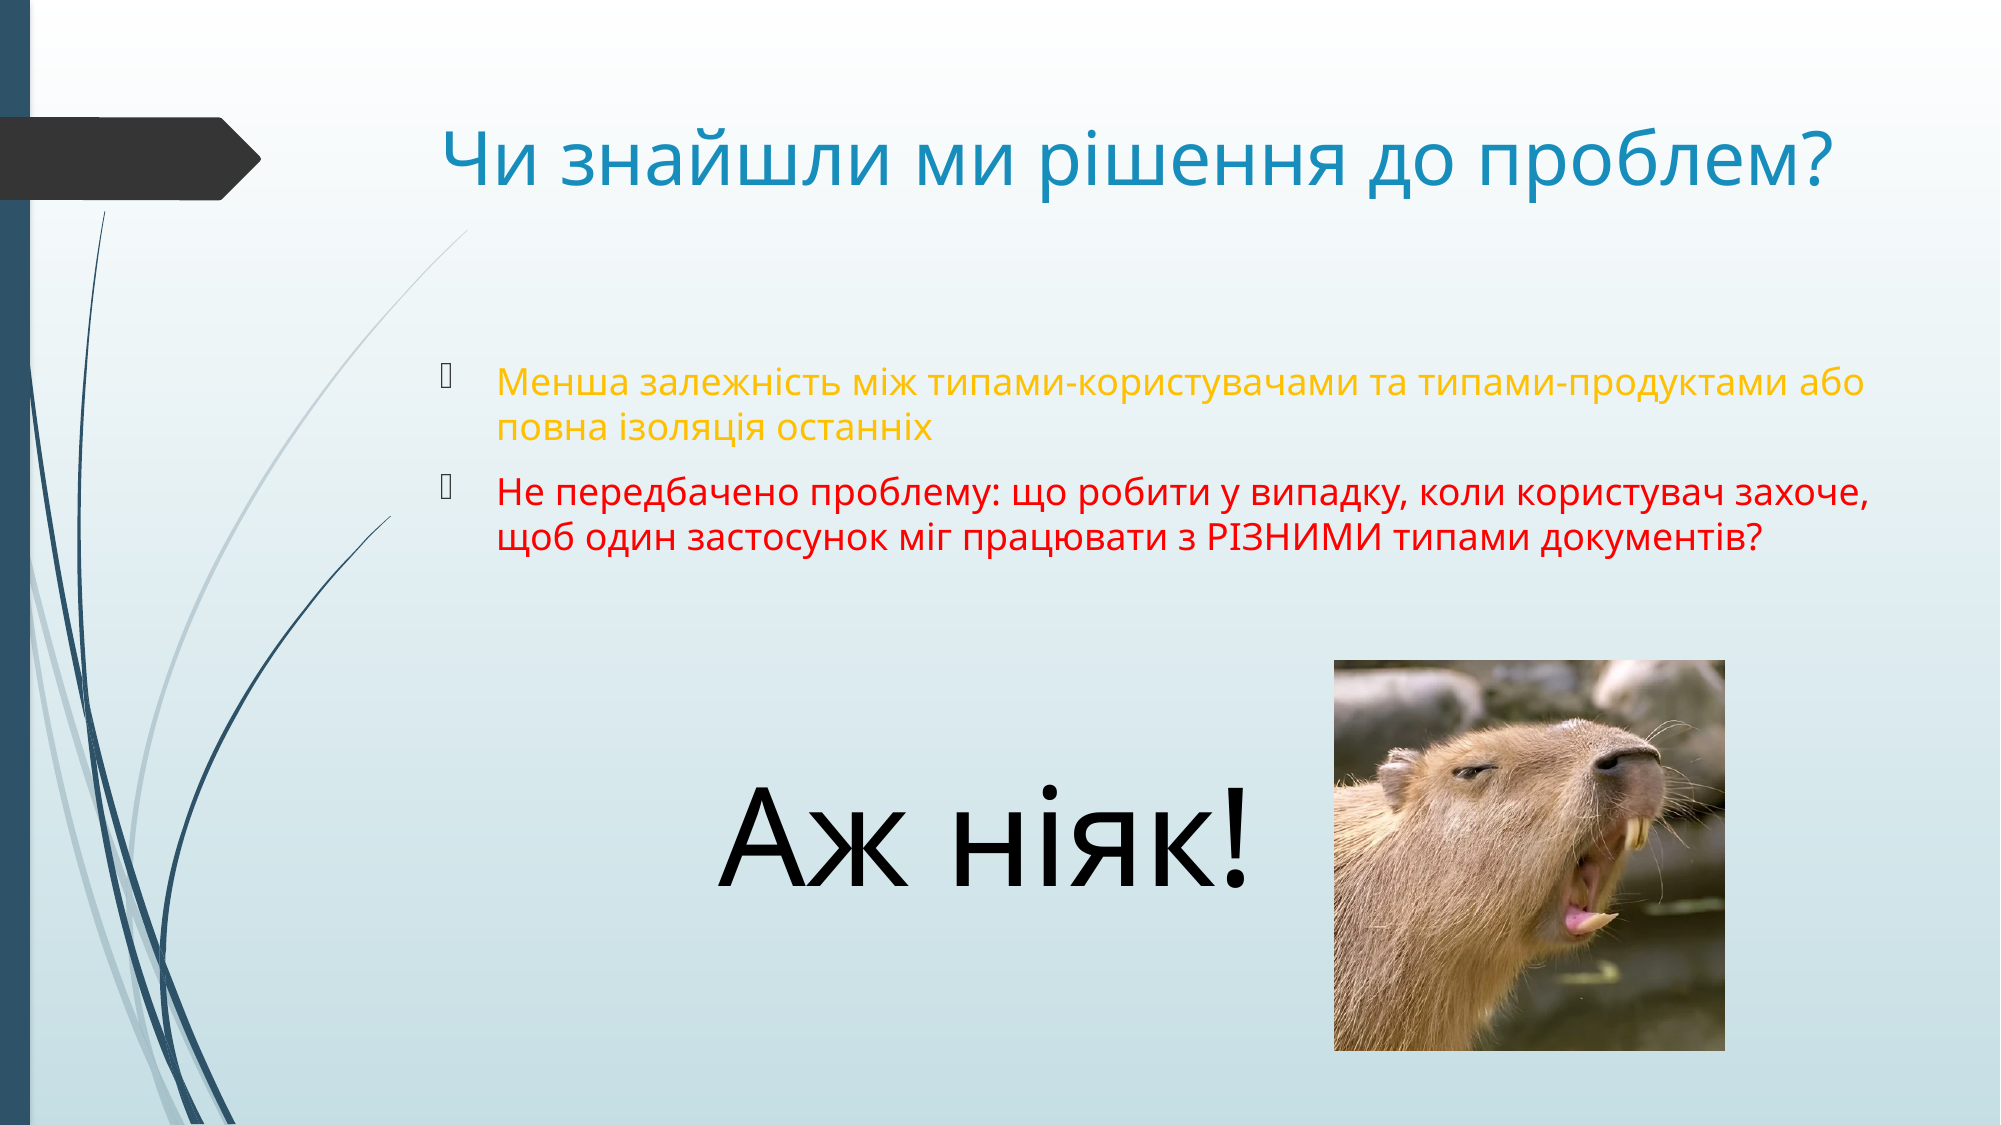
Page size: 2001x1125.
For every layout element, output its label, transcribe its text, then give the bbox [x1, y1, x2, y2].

list Менша залежність між типами-користувачами та типами-продуктами або повна ізоляція останніх Не передбачено проблему: що робити у випадку, коли користувач захоче, щоб один застосунок міг працювати з РІЗНИМИ типами документів? [424, 350, 1888, 689]
text_box Аж ніяк! [703, 741, 1297, 922]
title Чи знайшли ми рішення до проблем? [425, 102, 1907, 313]
picture [1334, 660, 1726, 1052]
